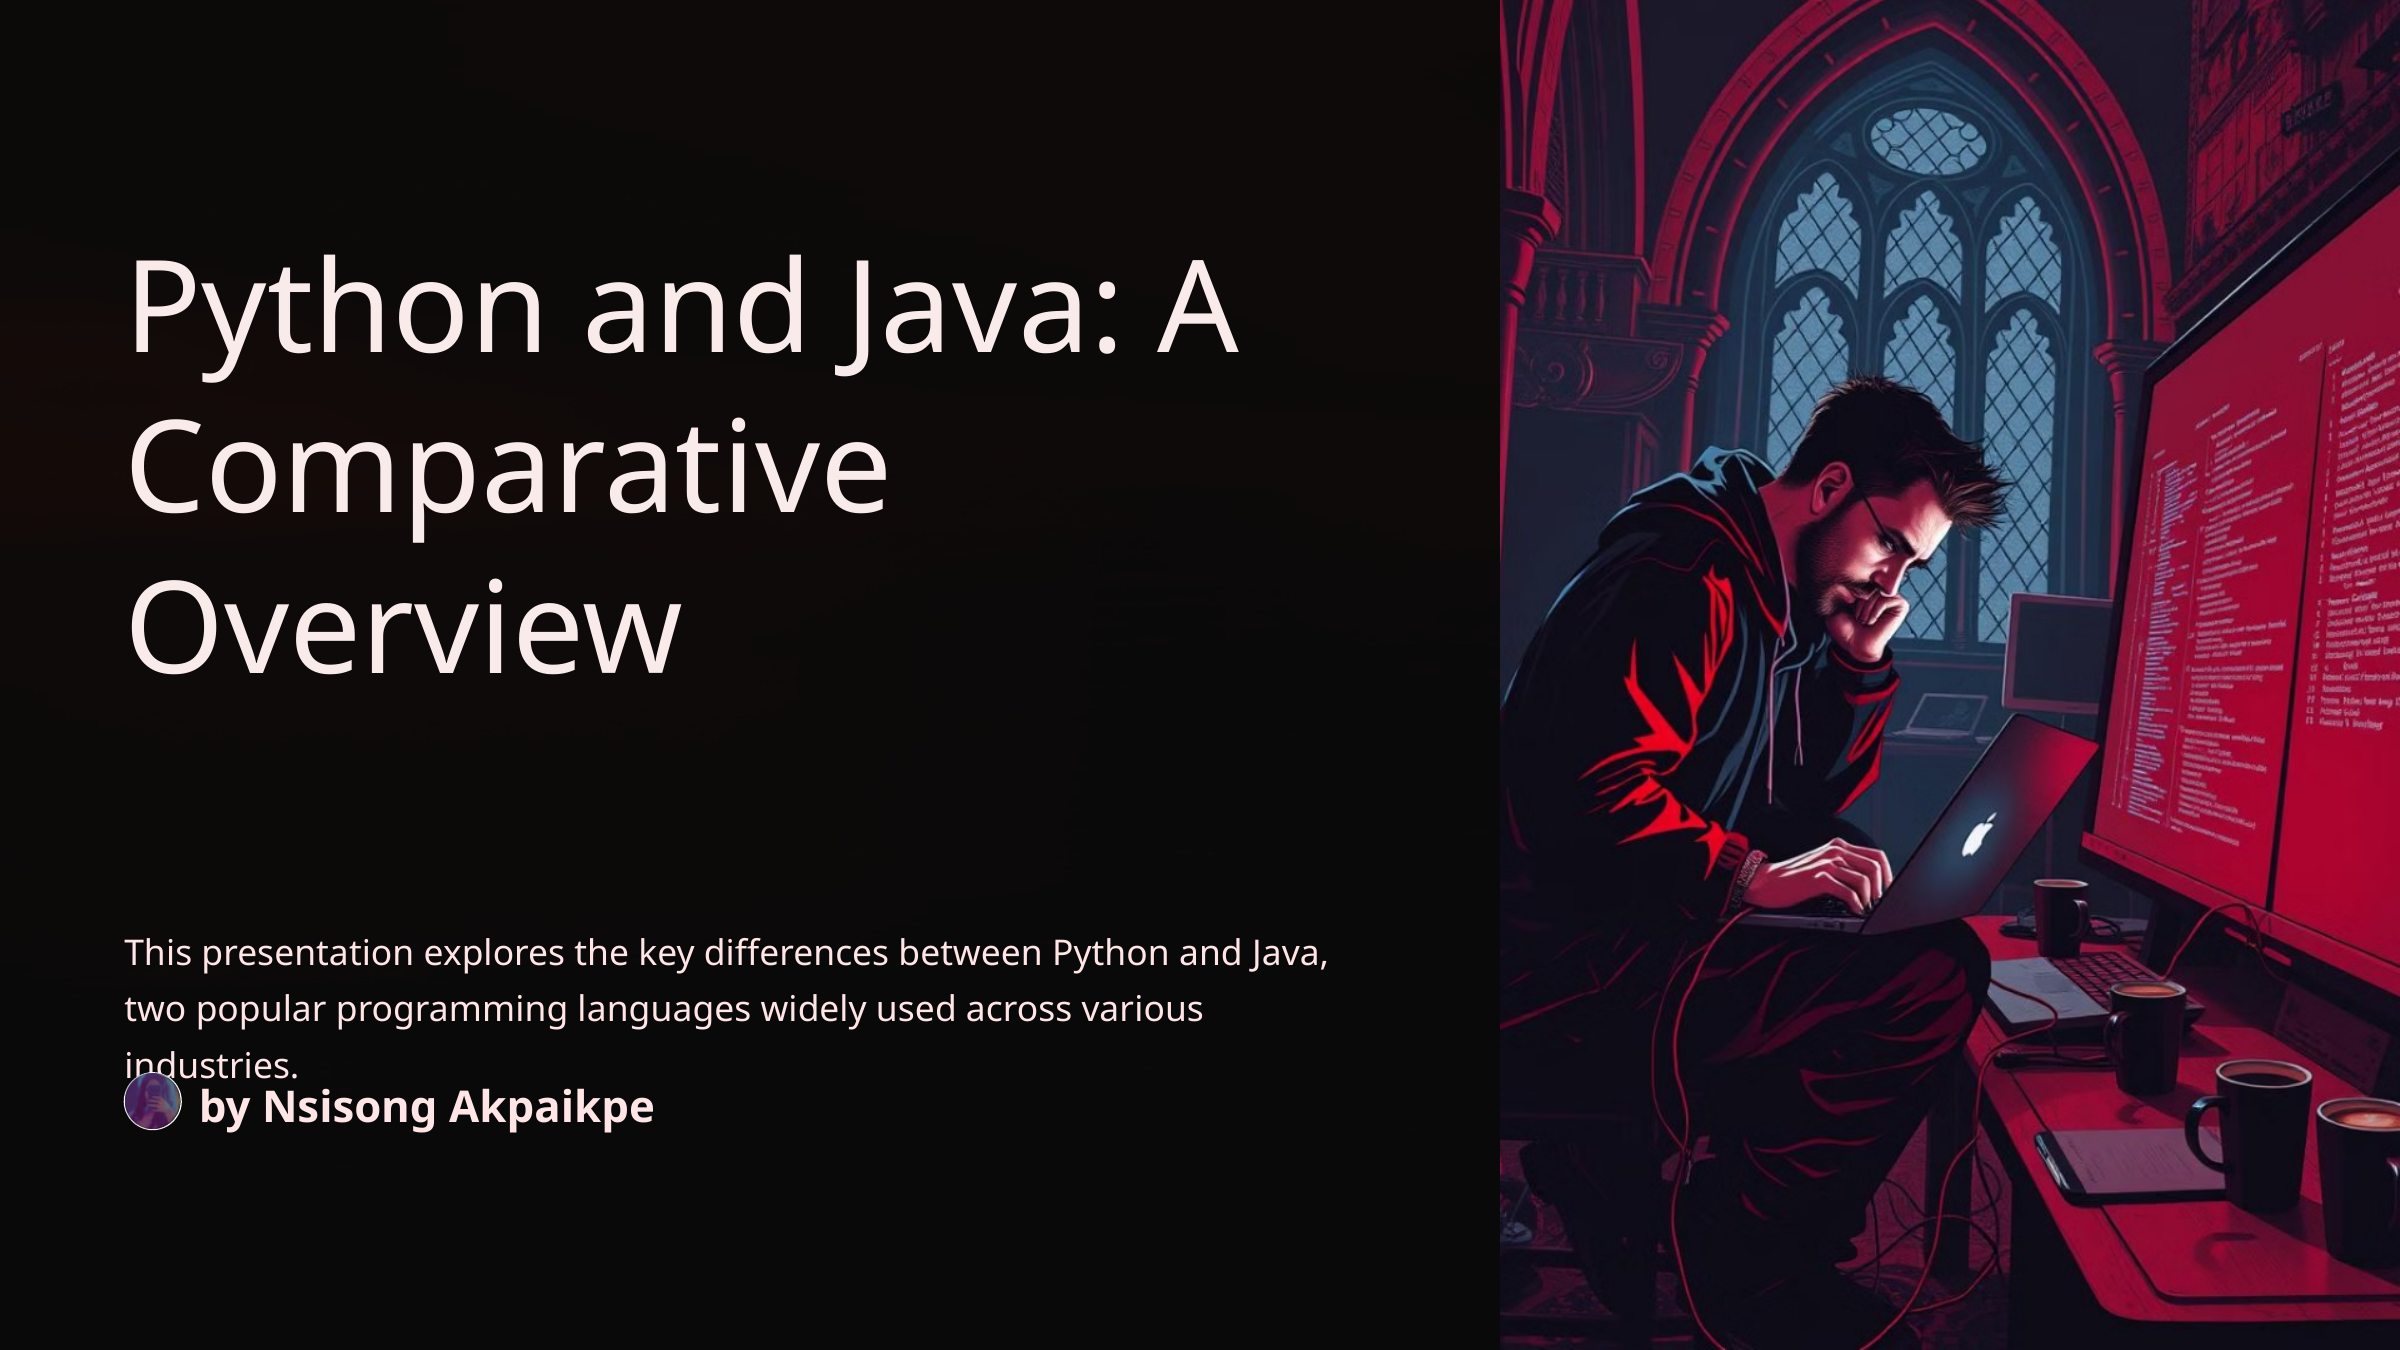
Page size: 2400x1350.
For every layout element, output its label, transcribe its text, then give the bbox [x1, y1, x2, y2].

text_box This presentation explores the key differences between Python and Java, two popular programming languages widely used across various industries. [124, 916, 1376, 1030]
picture [1499, 0, 2400, 1350]
text_box Python and Java: A Comparative Overview [124, 217, 1376, 864]
text_box by Nsisong Akpaikpe [199, 1070, 653, 1133]
picture [125, 1073, 180, 1129]
